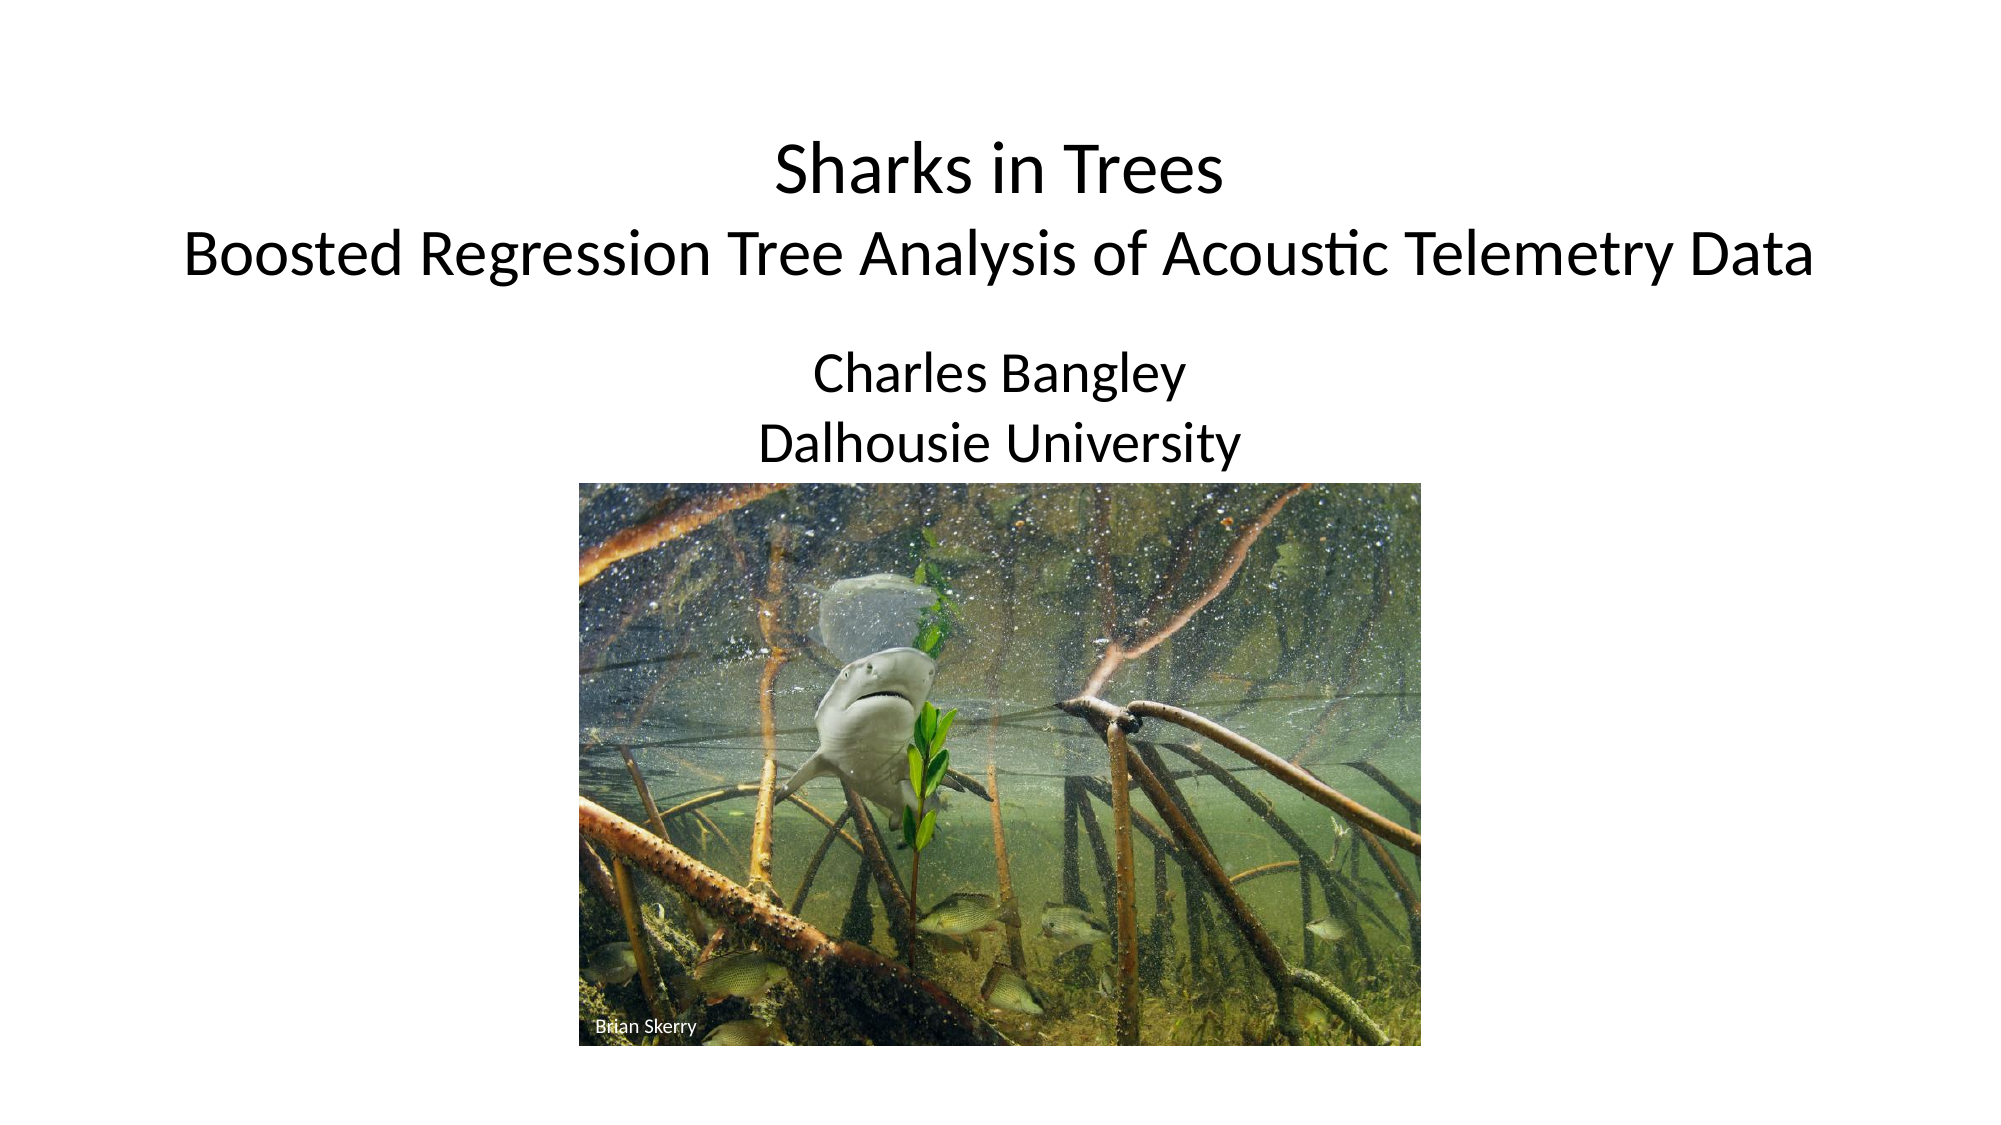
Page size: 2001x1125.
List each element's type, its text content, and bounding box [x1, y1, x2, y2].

text_box Sharks in Trees Boosted Regression Tree Analysis of Acoustic Telemetry Data [168, 110, 1832, 296]
picture [579, 483, 1421, 1046]
text_box Charles Bangley Dalhousie University [743, 327, 1257, 482]
